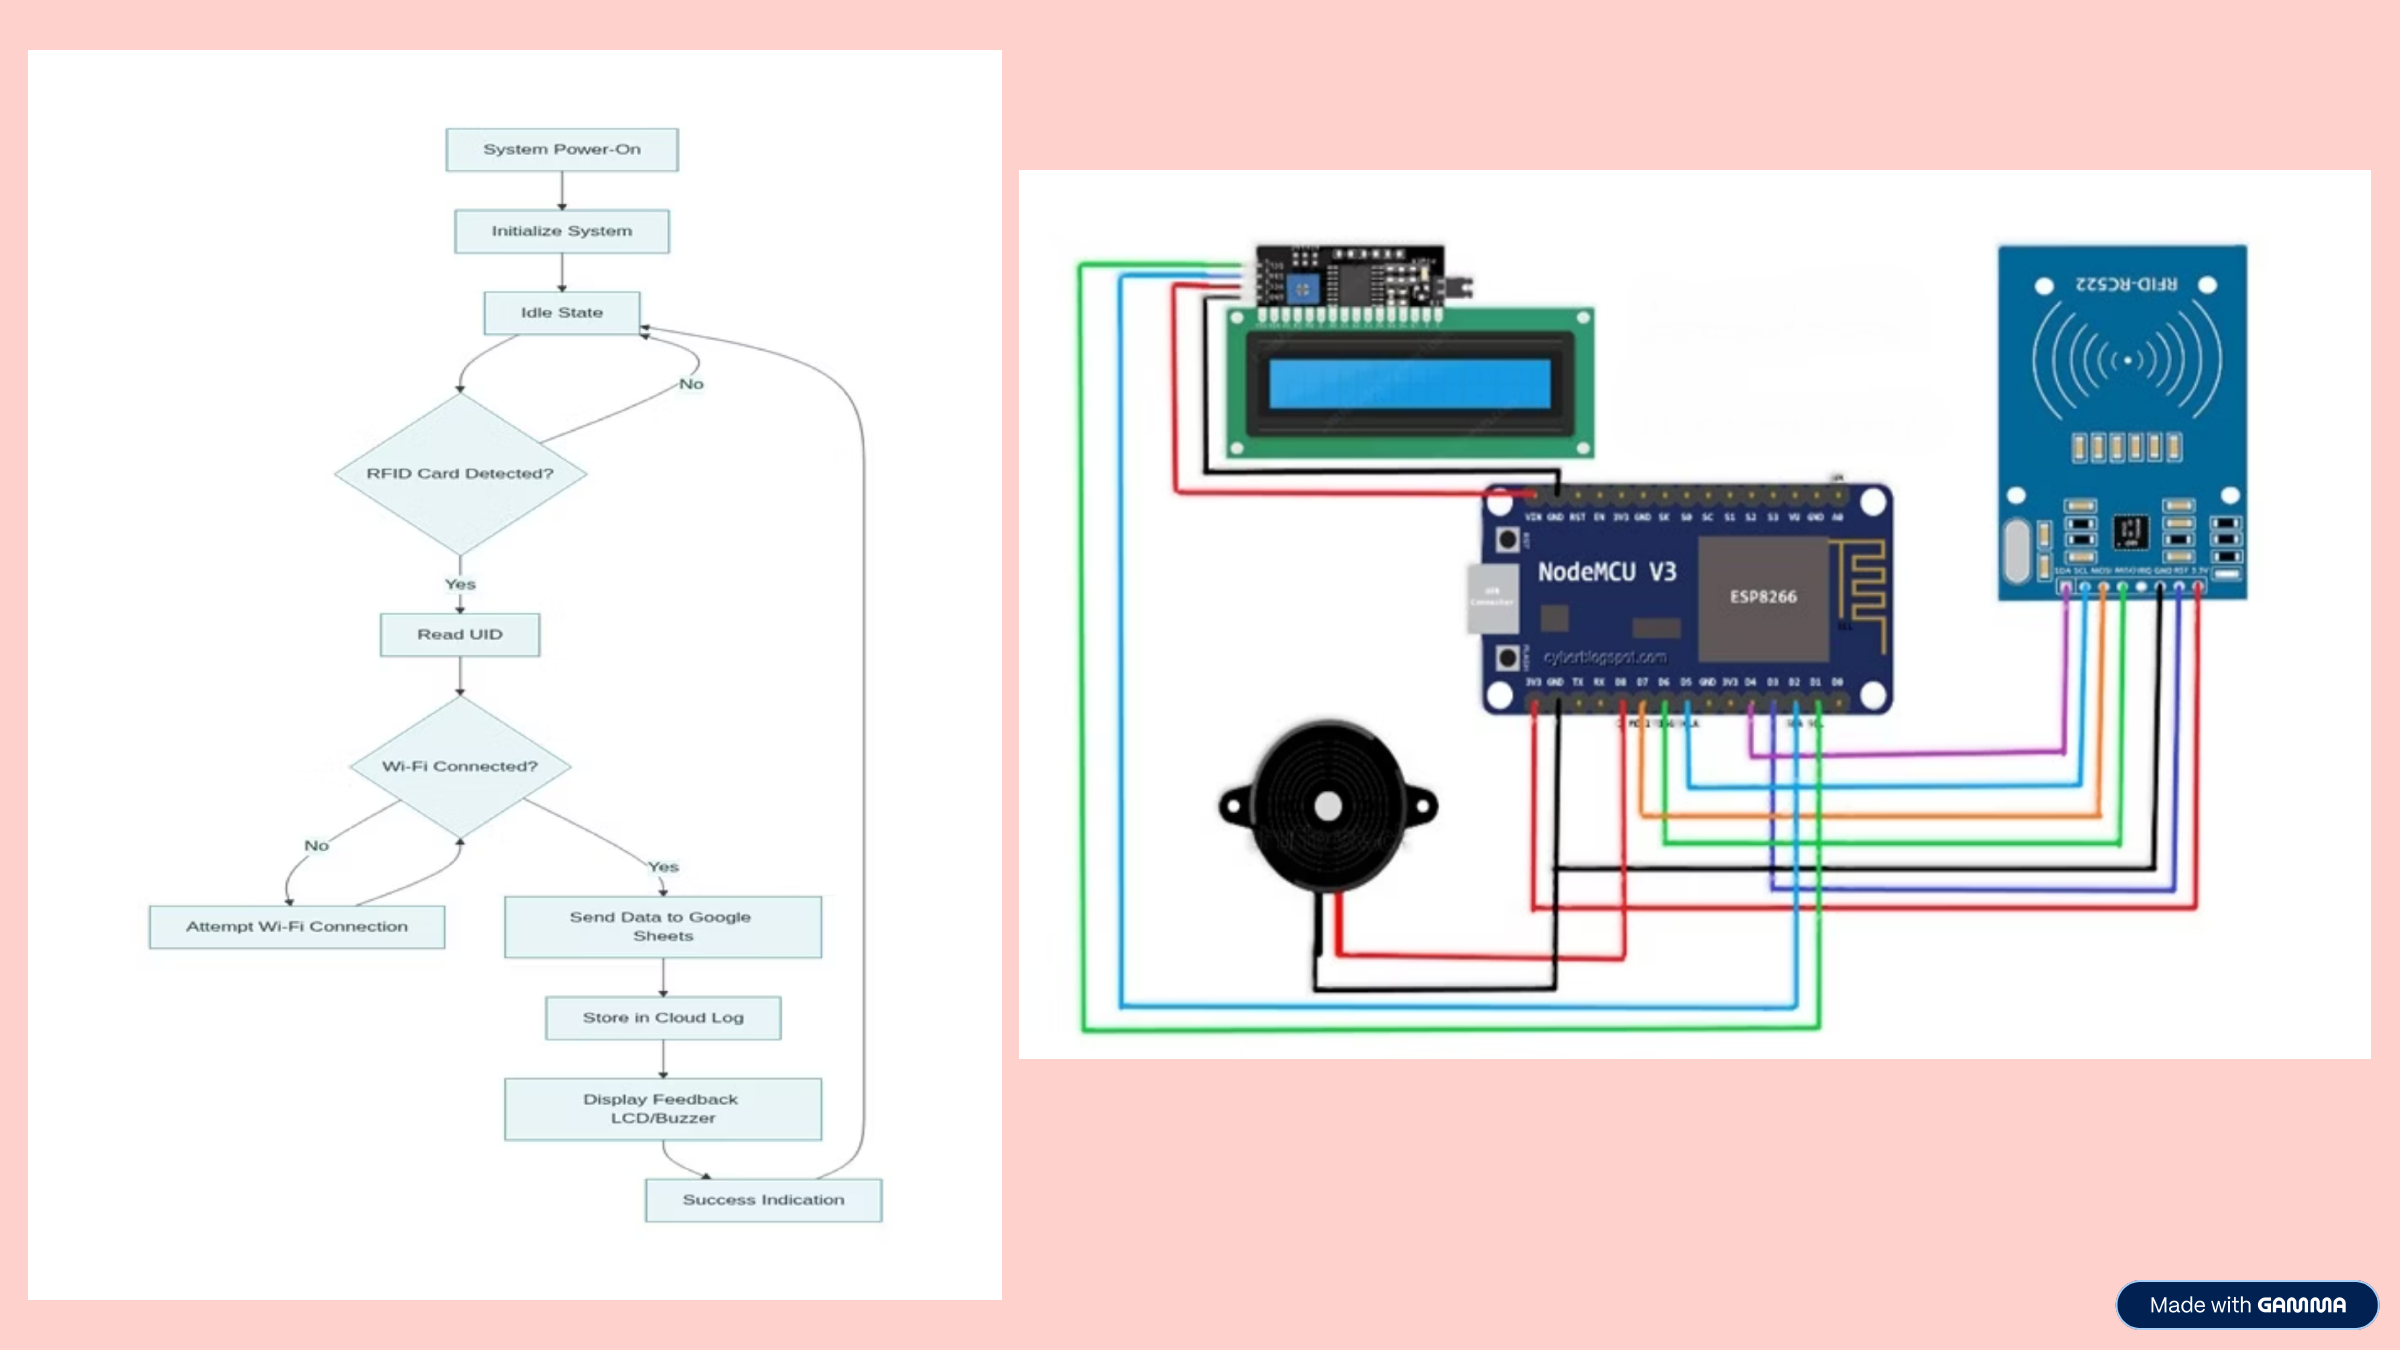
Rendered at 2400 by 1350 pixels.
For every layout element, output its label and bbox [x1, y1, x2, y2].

picture [28, 50, 1003, 1300]
picture [2106, 1271, 2389, 1339]
picture [1019, 170, 2371, 1059]
